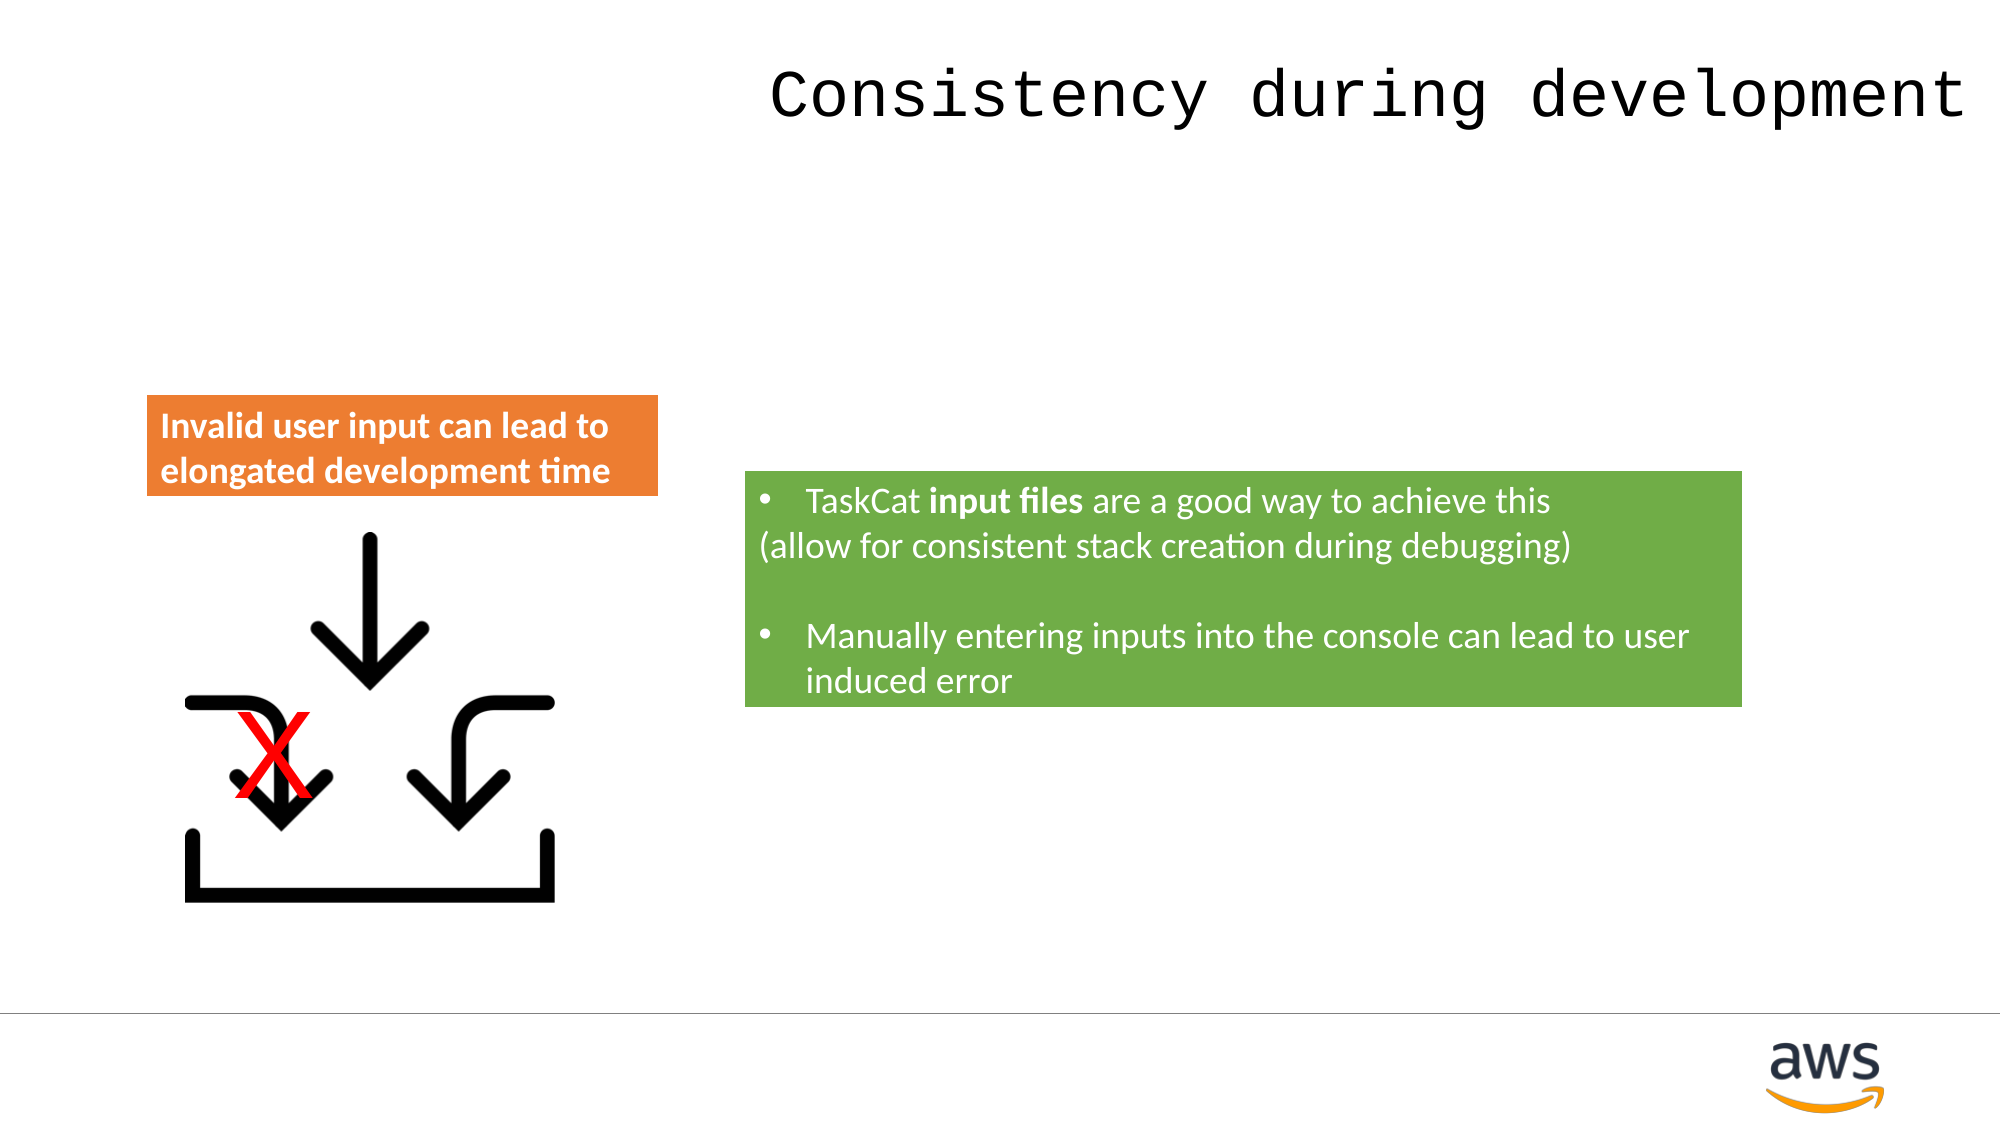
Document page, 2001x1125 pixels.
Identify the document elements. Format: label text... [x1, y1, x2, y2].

title Consistency during development [484, 4, 1985, 186]
picture [1765, 1042, 1885, 1114]
text_box Invalid user input can lead to elongated development time [144, 392, 661, 500]
text_box TaskCat input files are a good way to achieve this (allow for consistent stack creation during debugging) Manually entering inputs into the console can lead to user induced error [742, 467, 1745, 710]
picture [185, 532, 558, 906]
